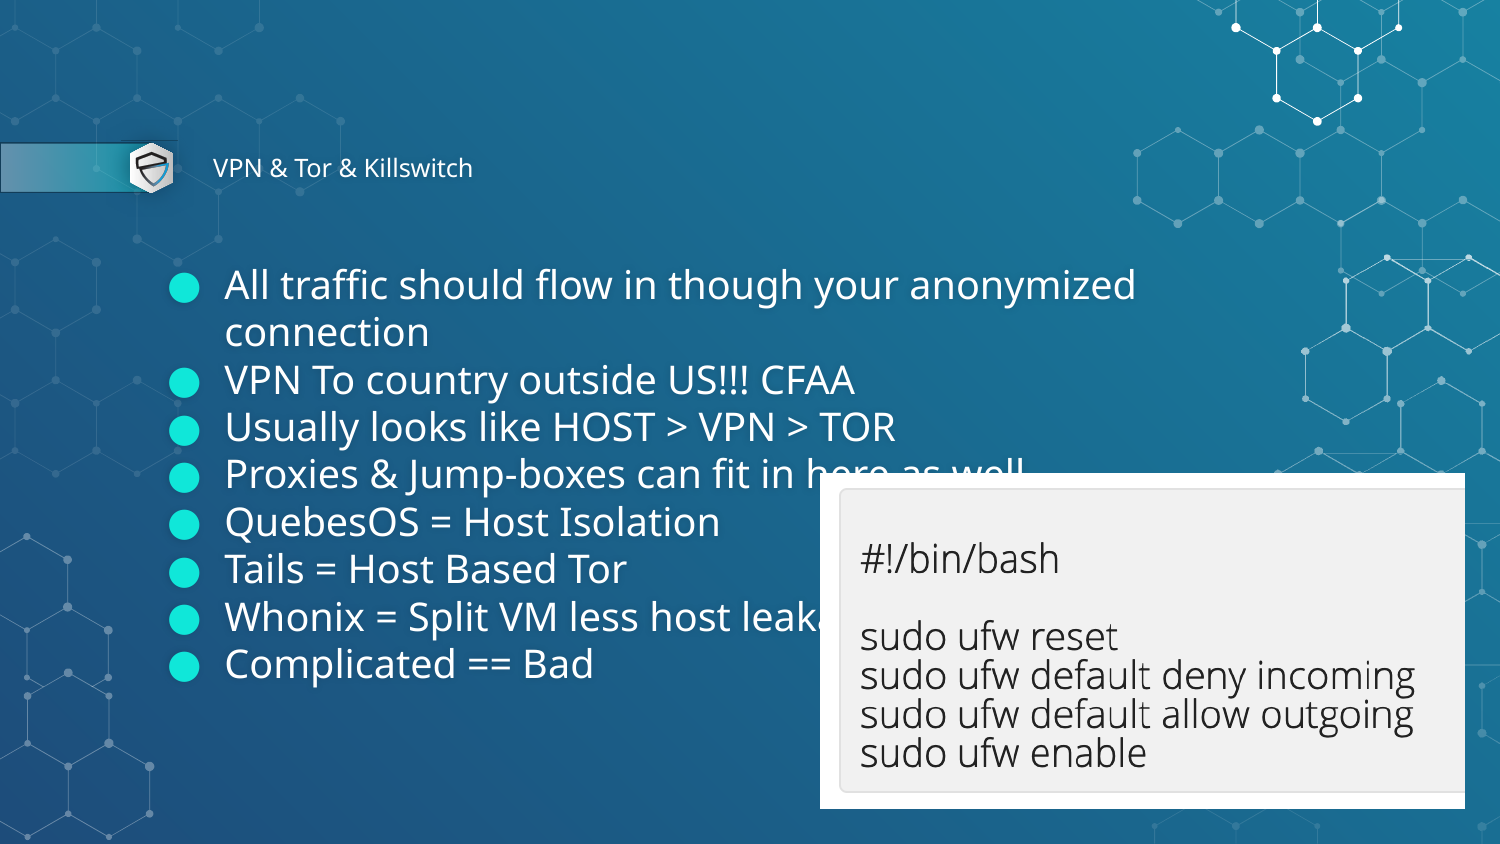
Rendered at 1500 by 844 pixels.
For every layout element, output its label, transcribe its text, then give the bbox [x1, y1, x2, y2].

title VPN & Tor & Killswitch [198, 140, 1302, 198]
list All traffic should flow in though your anonymized connection VPN To country outside US!!! CFAA Usually looks like HOST > VPN > TOR Proxies & Jump-boxes can fit in here as well QuebesOS = Host Isolation Tails = Host Based Tor Whonix = Split VM less host leakage Complicated == Bad [134, 245, 1366, 763]
picture [820, 473, 1465, 810]
picture [121, 140, 178, 198]
